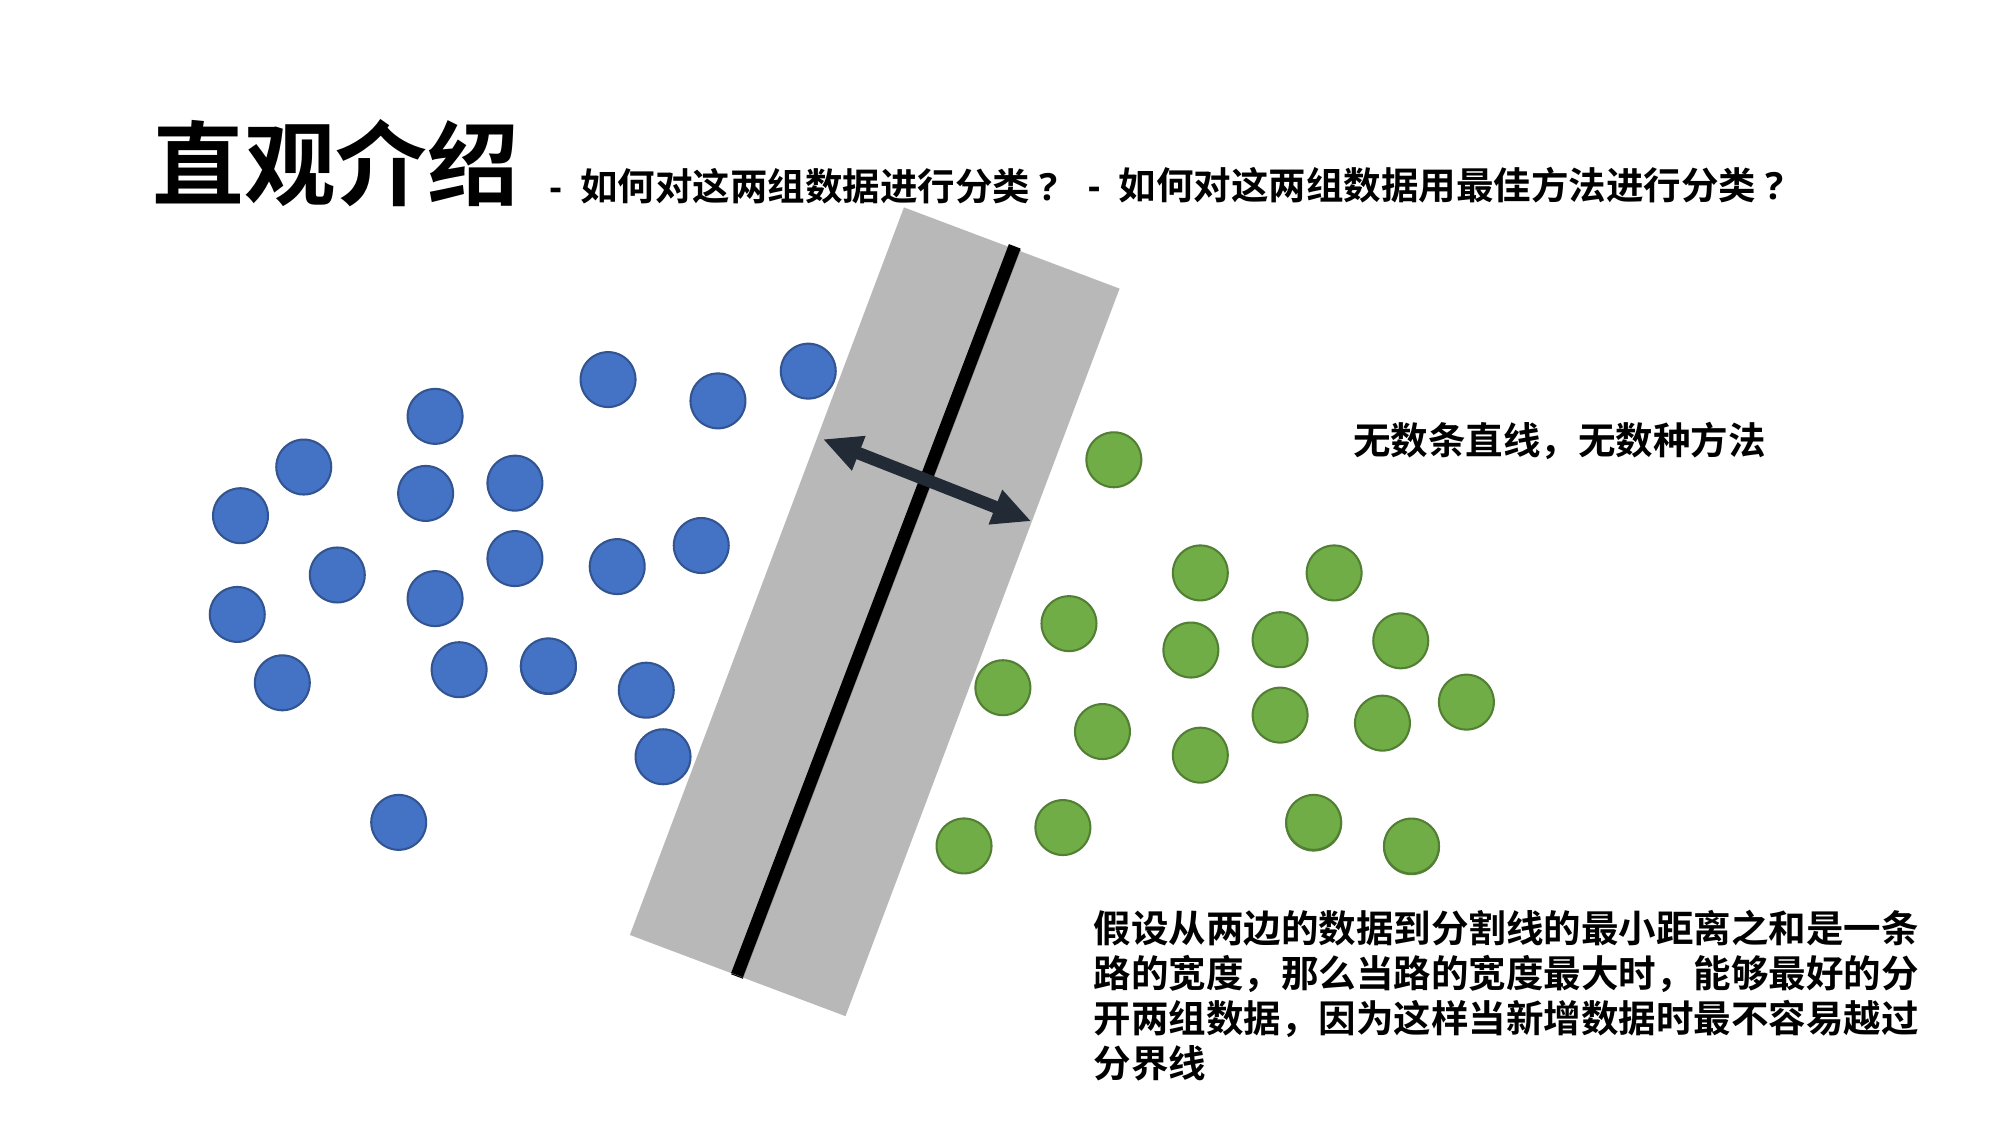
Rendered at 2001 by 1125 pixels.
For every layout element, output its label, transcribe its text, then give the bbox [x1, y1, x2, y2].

text_box - 如何对这两组数据用最佳方法进行分类? [1073, 154, 1799, 215]
text_box [275, 438, 333, 496]
text_box [1085, 431, 1143, 489]
text_box [406, 570, 464, 628]
text_box [430, 641, 488, 699]
text_box [406, 387, 464, 445]
text_box [370, 793, 428, 851]
text_box [1251, 611, 1309, 669]
text_box [634, 728, 692, 786]
text_box [672, 516, 730, 575]
text_box [617, 661, 675, 719]
text_box 假设从两边的数据到分割线的最小距离之和是一条 路的宽度，那么当路的宽度最大时，能够最好的分开两组数据，因为这样当新增数据时最不容易越过分界线 [1078, 897, 1956, 1125]
text_box [1040, 595, 1098, 653]
text_box [1382, 817, 1441, 875]
text_box [1372, 612, 1430, 670]
text_box [208, 585, 266, 643]
text_box [486, 454, 544, 512]
text_box [519, 637, 577, 695]
text_box [579, 351, 637, 409]
text_box [1171, 544, 1229, 602]
text_box [689, 372, 736, 430]
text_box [823, 439, 1031, 521]
text_box [1437, 673, 1495, 731]
text_box [1353, 694, 1411, 752]
text_box 无数条直线，无数种方法 [1338, 409, 2000, 469]
text_box [1162, 621, 1220, 679]
text_box [1034, 799, 1092, 857]
text_box [588, 538, 646, 596]
text_box [486, 530, 544, 588]
text_box [211, 487, 270, 545]
text_box [397, 464, 455, 522]
title 直观介绍 [137, 59, 1863, 278]
text_box [308, 546, 366, 604]
text_box [1285, 793, 1343, 851]
text_box [1073, 703, 1131, 761]
text_box - 如何对这两组数据进行分类? [534, 155, 1073, 215]
text_box [253, 654, 311, 712]
text_box [1305, 544, 1363, 602]
text_box [1015, 661, 1032, 714]
text_box [1251, 686, 1309, 744]
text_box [736, 223, 1015, 1001]
text_box [1171, 726, 1229, 784]
